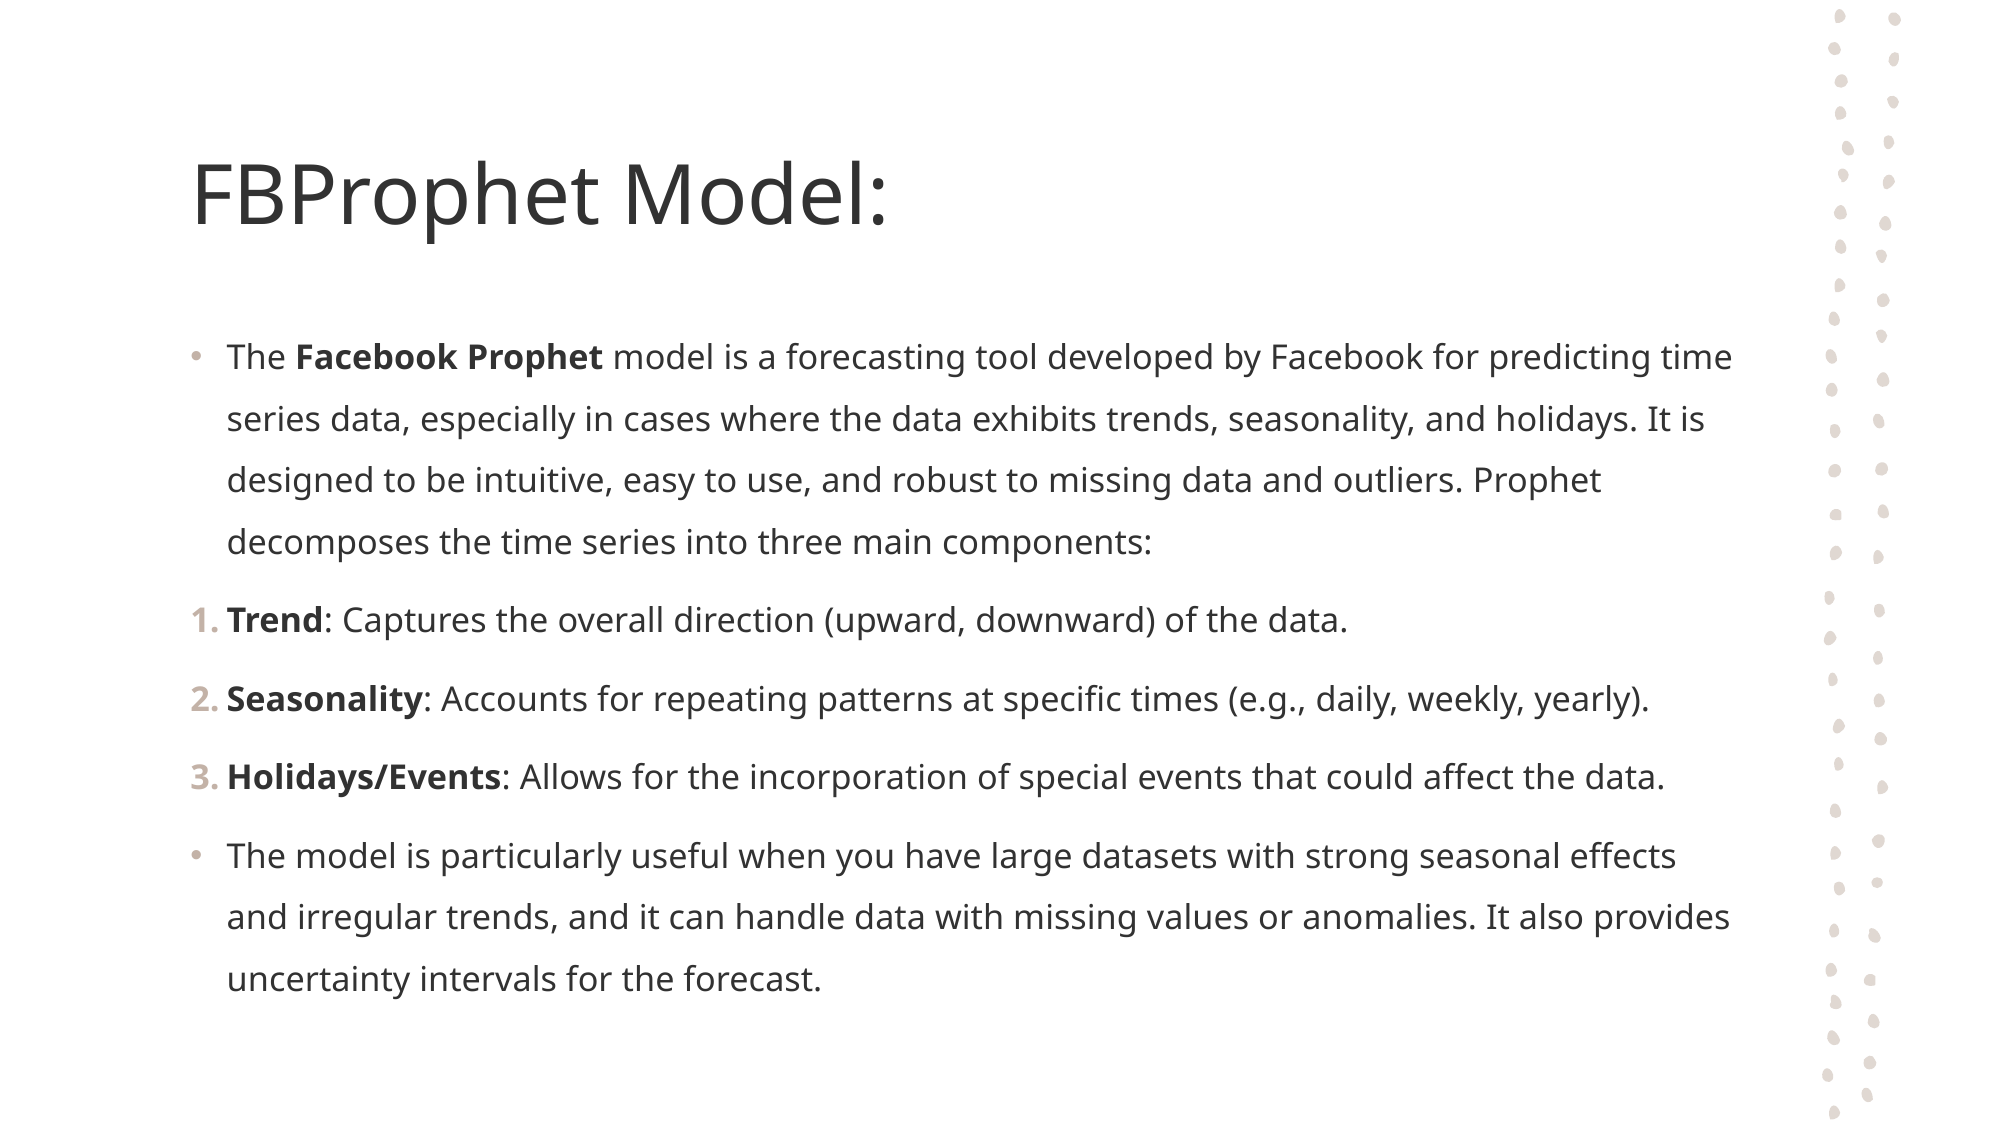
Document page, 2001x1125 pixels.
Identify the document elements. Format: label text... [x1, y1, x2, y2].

list The Facebook Prophet model is a forecasting tool developed by Facebook for predicting time series data, especially in cases where the data exhibits trends, seasonality, and holidays. It is designed to be intuitive, easy to use, and robust to missing data and outliers. Prophet decomposes the time series into three main components: Trend: Captures the overall direction (upward, downward) of the data. Seasonality: Accounts for repeating patterns at specific times (e.g., daily, weekly, yearly). Holidays/Events: Allows for the incorporation of special events that could affect the data. The model is particularly useful when you have large datasets with strong seasonal effects and irregular trends, and it can handle data with missing values or anomalies. It also provides uncertainty intervals for the forecast. [175, 307, 1756, 1022]
title FBProphet Model: [175, 82, 1756, 300]
